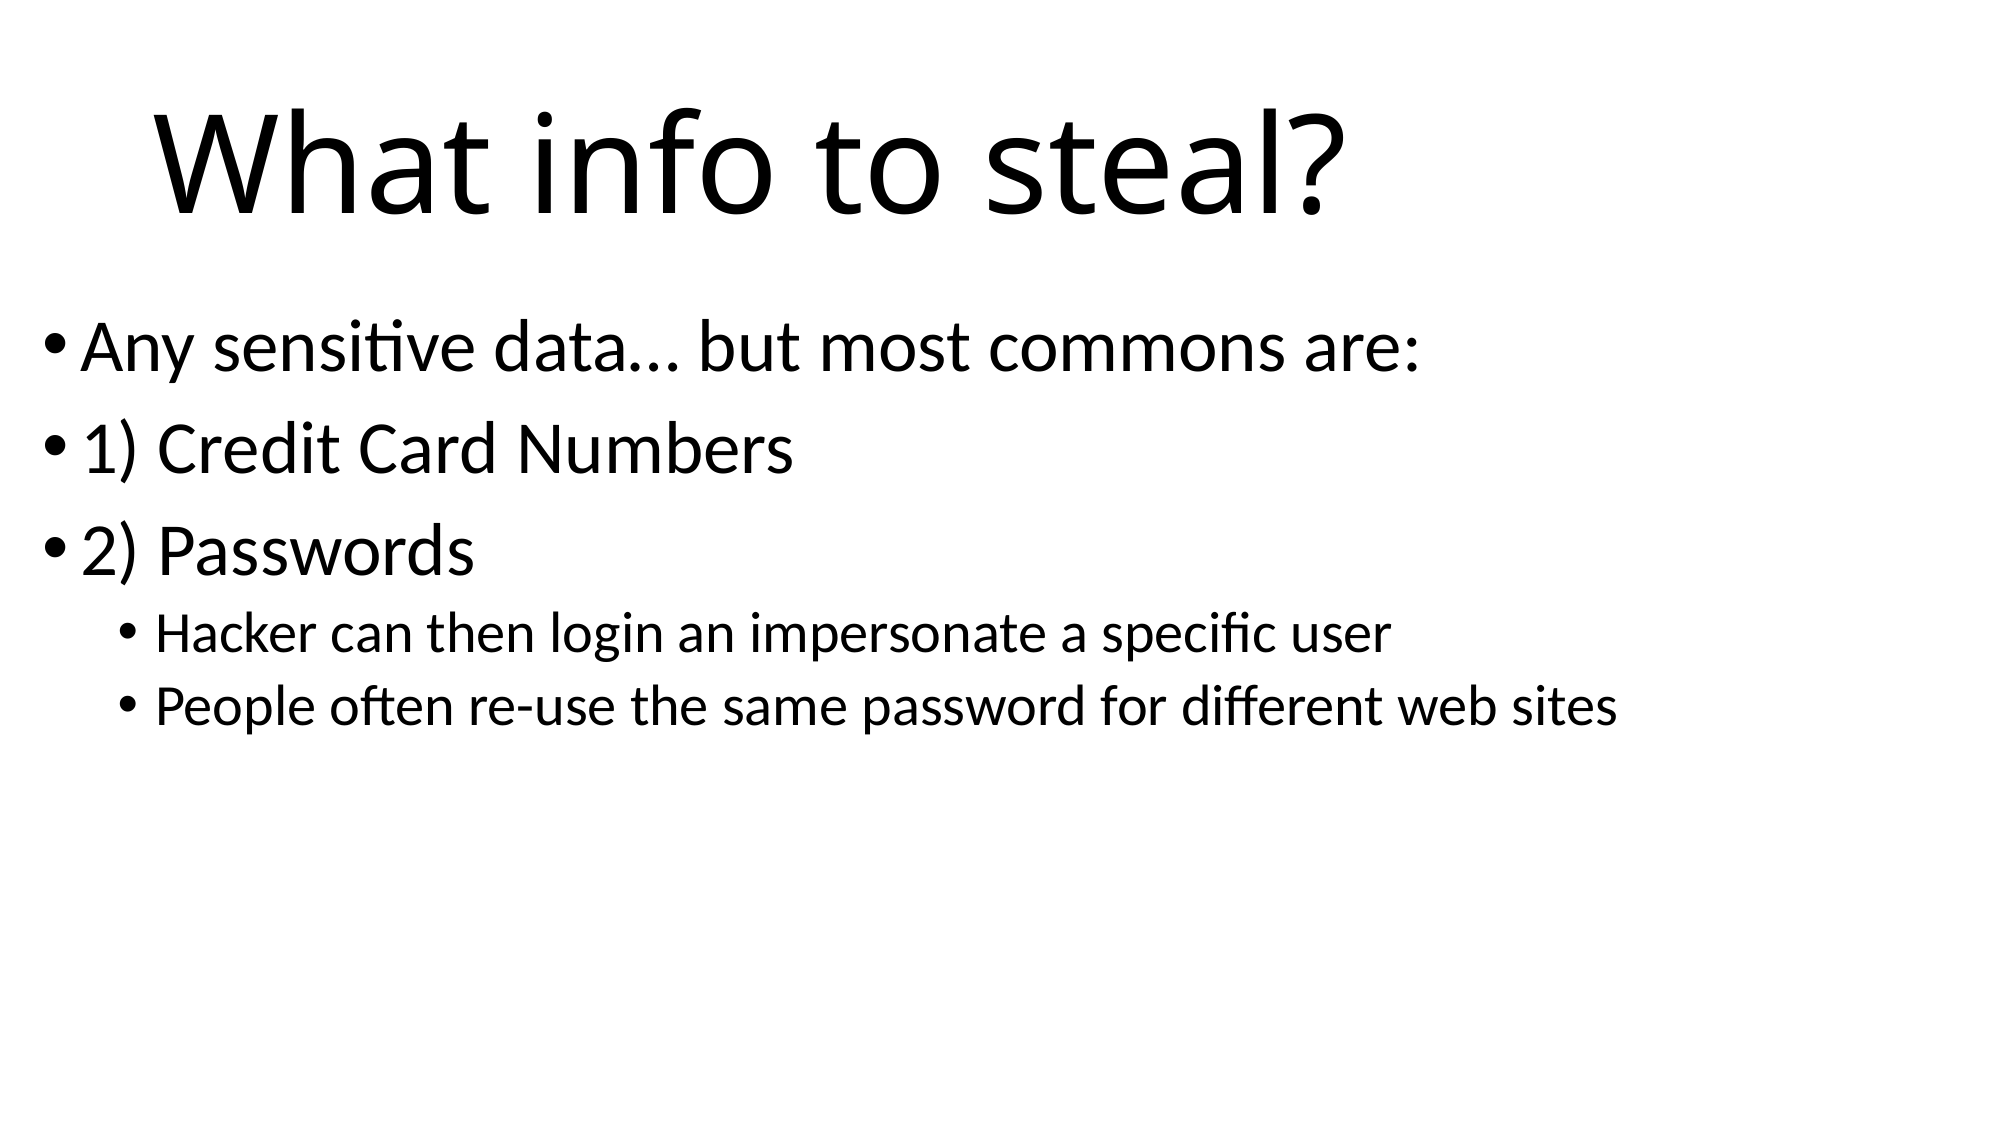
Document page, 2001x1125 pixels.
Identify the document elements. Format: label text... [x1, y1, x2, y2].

list Any sensitive data… but most commons are: 1) Credit Card Numbers 2) Passwords Hacker can then login an impersonate a specific user People often re-use the same password for different web sites [27, 299, 1971, 1104]
title What info to steal? [137, 59, 1863, 278]
